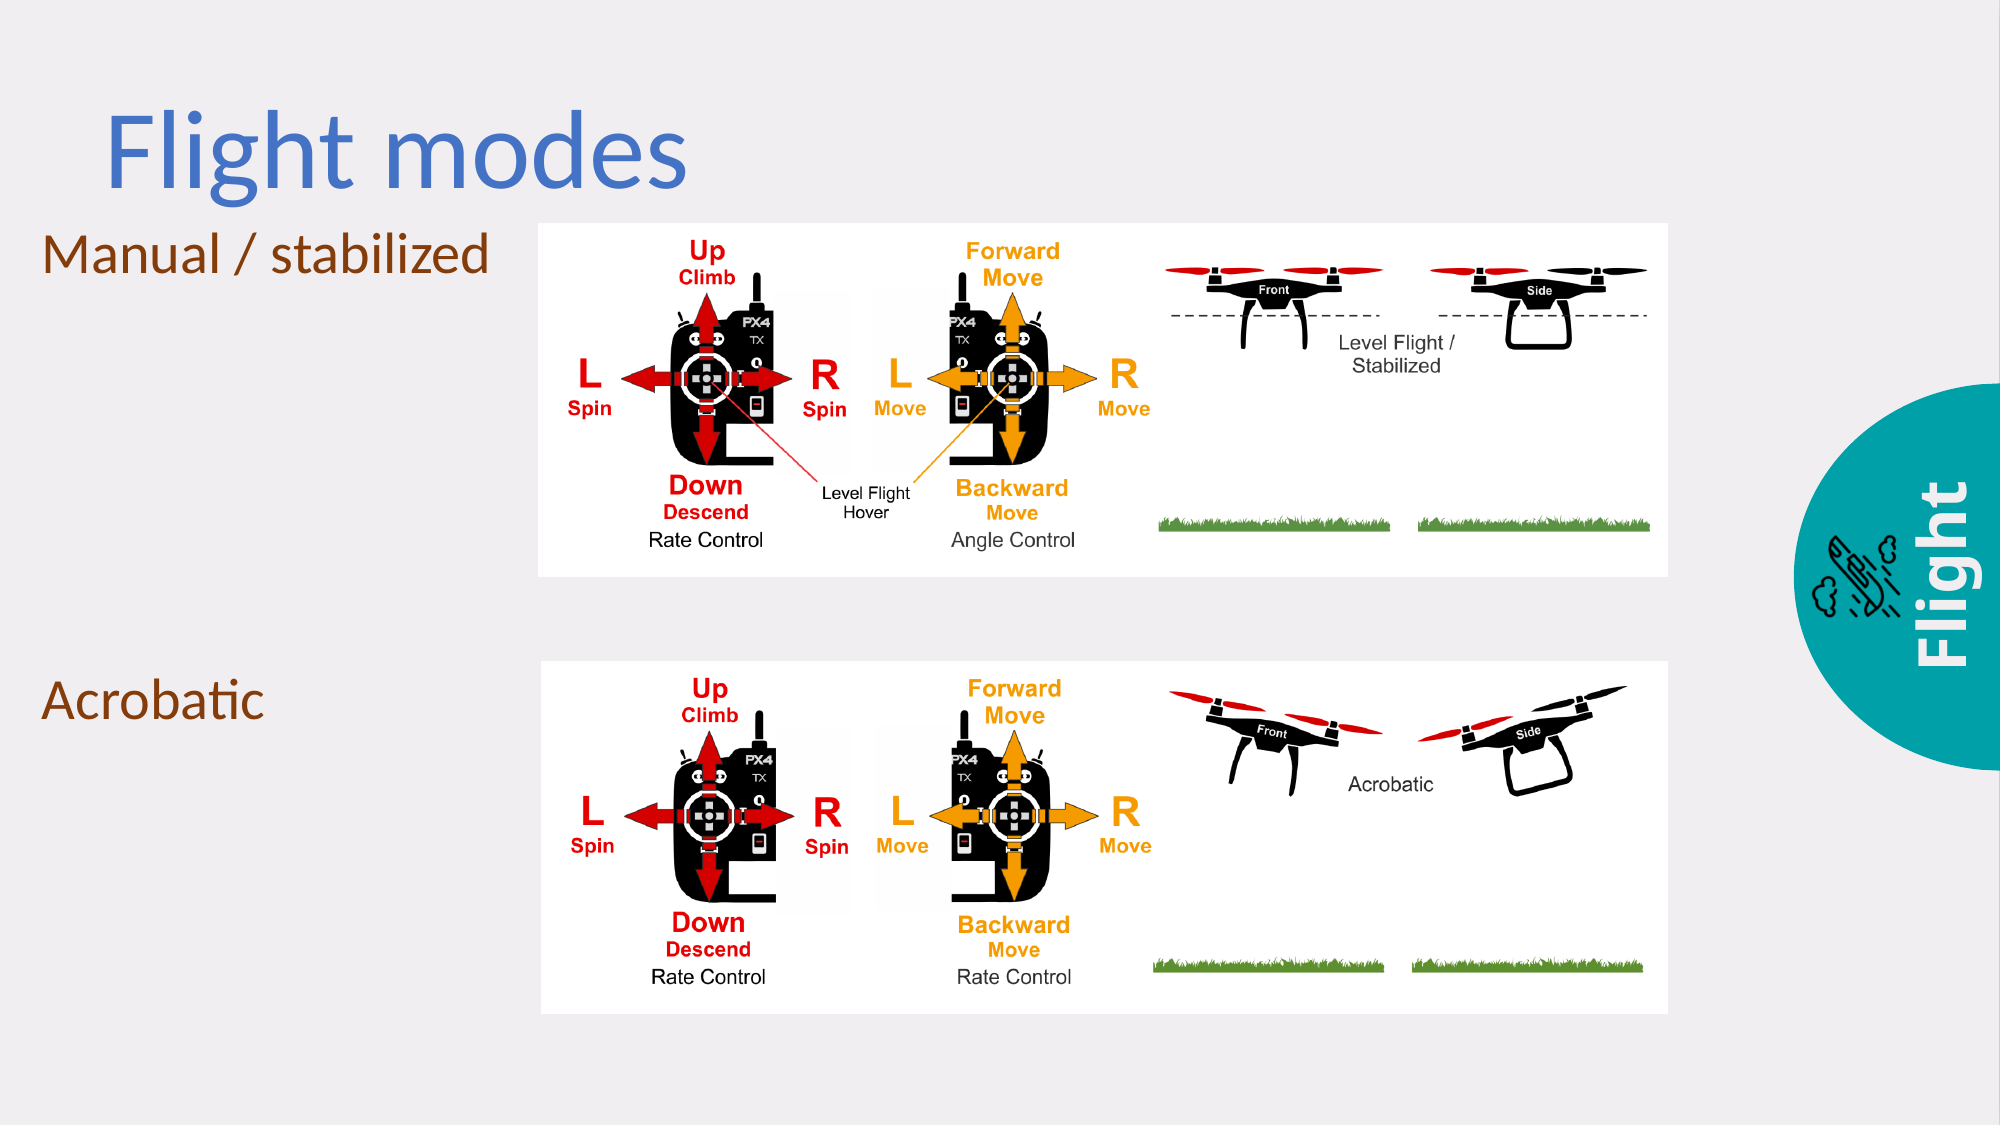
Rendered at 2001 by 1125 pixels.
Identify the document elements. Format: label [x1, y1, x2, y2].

text_box [0, 0, 2000, 1125]
picture [541, 661, 1668, 1014]
picture [538, 223, 1668, 577]
